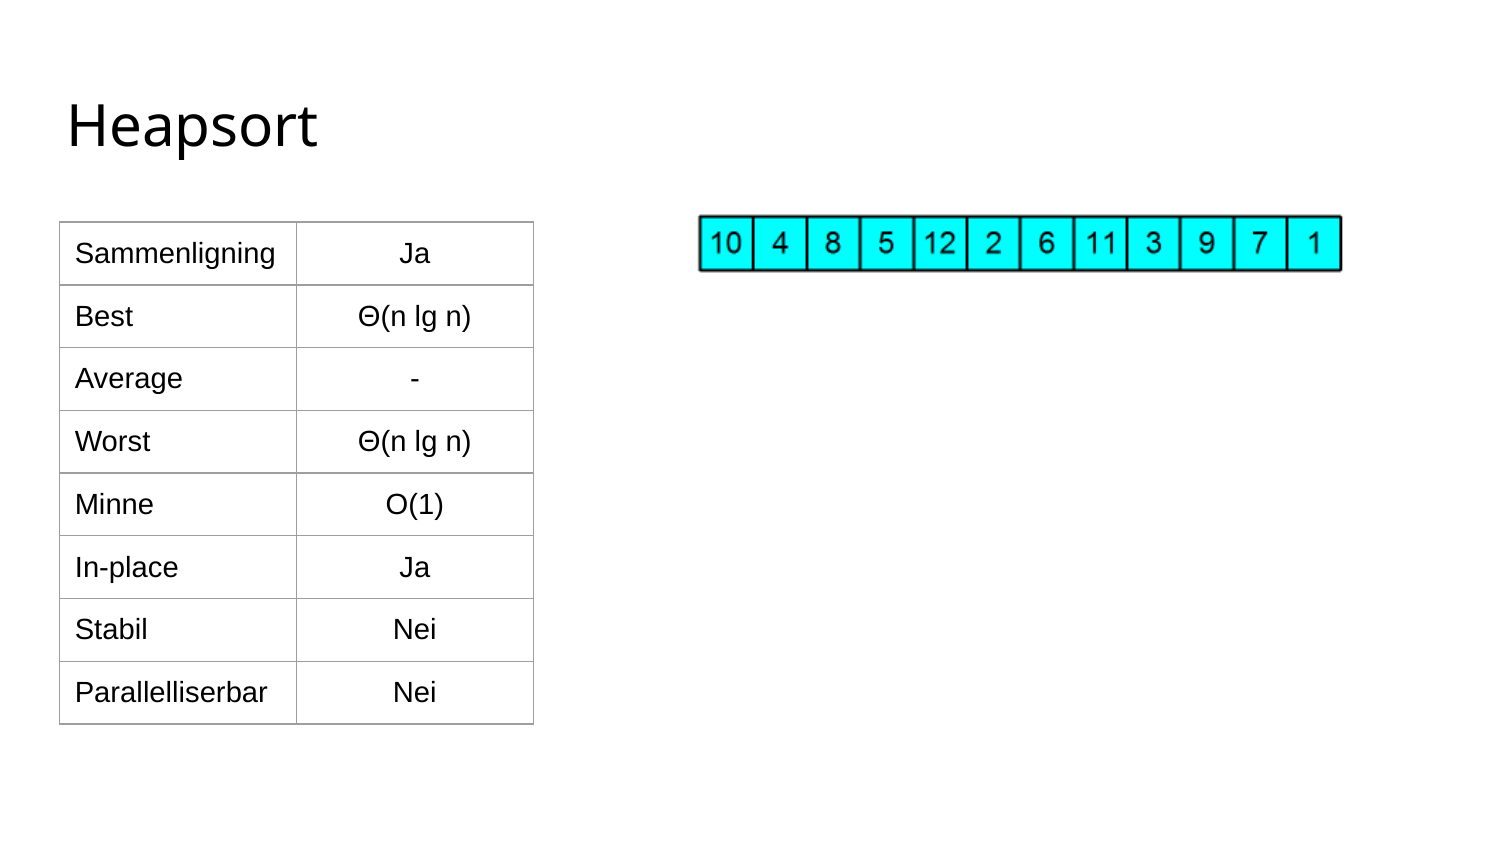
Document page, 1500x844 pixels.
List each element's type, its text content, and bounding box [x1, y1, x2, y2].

table_cell O(1) [297, 474, 533, 535]
table_cell Worst [60, 411, 296, 472]
table_cell Θ(n lg n) [297, 411, 533, 472]
table_cell Θ(n lg n) [297, 286, 533, 347]
table_cell Ja [297, 536, 533, 598]
table_cell Nei [297, 662, 533, 723]
table_cell Parallelliserbar [60, 662, 296, 723]
table_cell Nei [297, 599, 533, 661]
table_cell Average [60, 348, 296, 410]
table_cell - [297, 348, 533, 410]
picture [684, 134, 1359, 755]
table_header Sammenligning [60, 223, 296, 284]
table_cell In-place [60, 536, 296, 598]
table_cell Minne [60, 474, 296, 535]
table_cell Stabil [60, 599, 296, 661]
table_header Ja [297, 223, 533, 284]
title Heapsort [51, 72, 1449, 167]
table_cell Best [60, 286, 296, 347]
